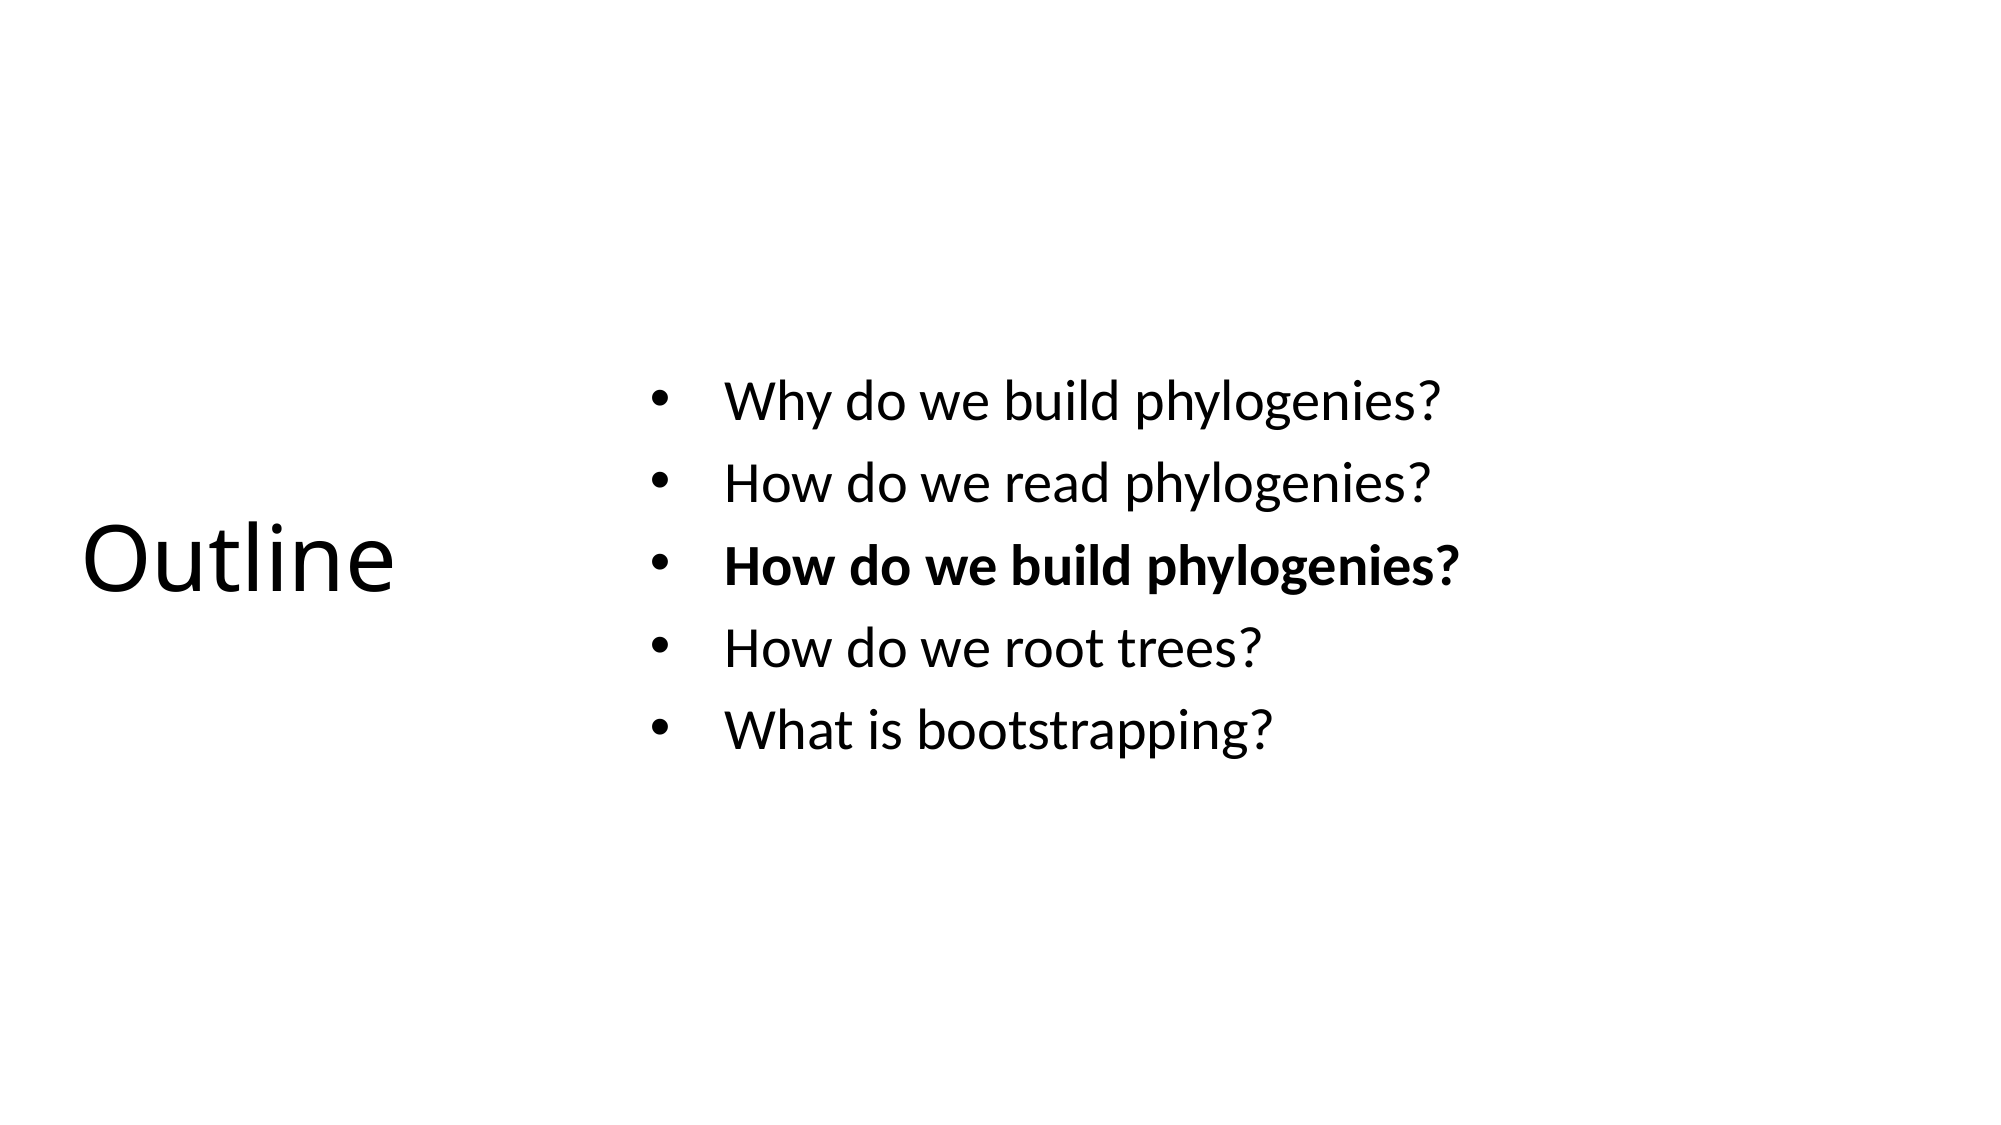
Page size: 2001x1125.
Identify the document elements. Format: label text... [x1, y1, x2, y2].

title Outline [41, 184, 525, 940]
list Why do we build phylogenies? How do we read phylogenies? How do we build phylogenies? How do we root trees? What is bootstrapping? [634, 141, 1835, 982]
